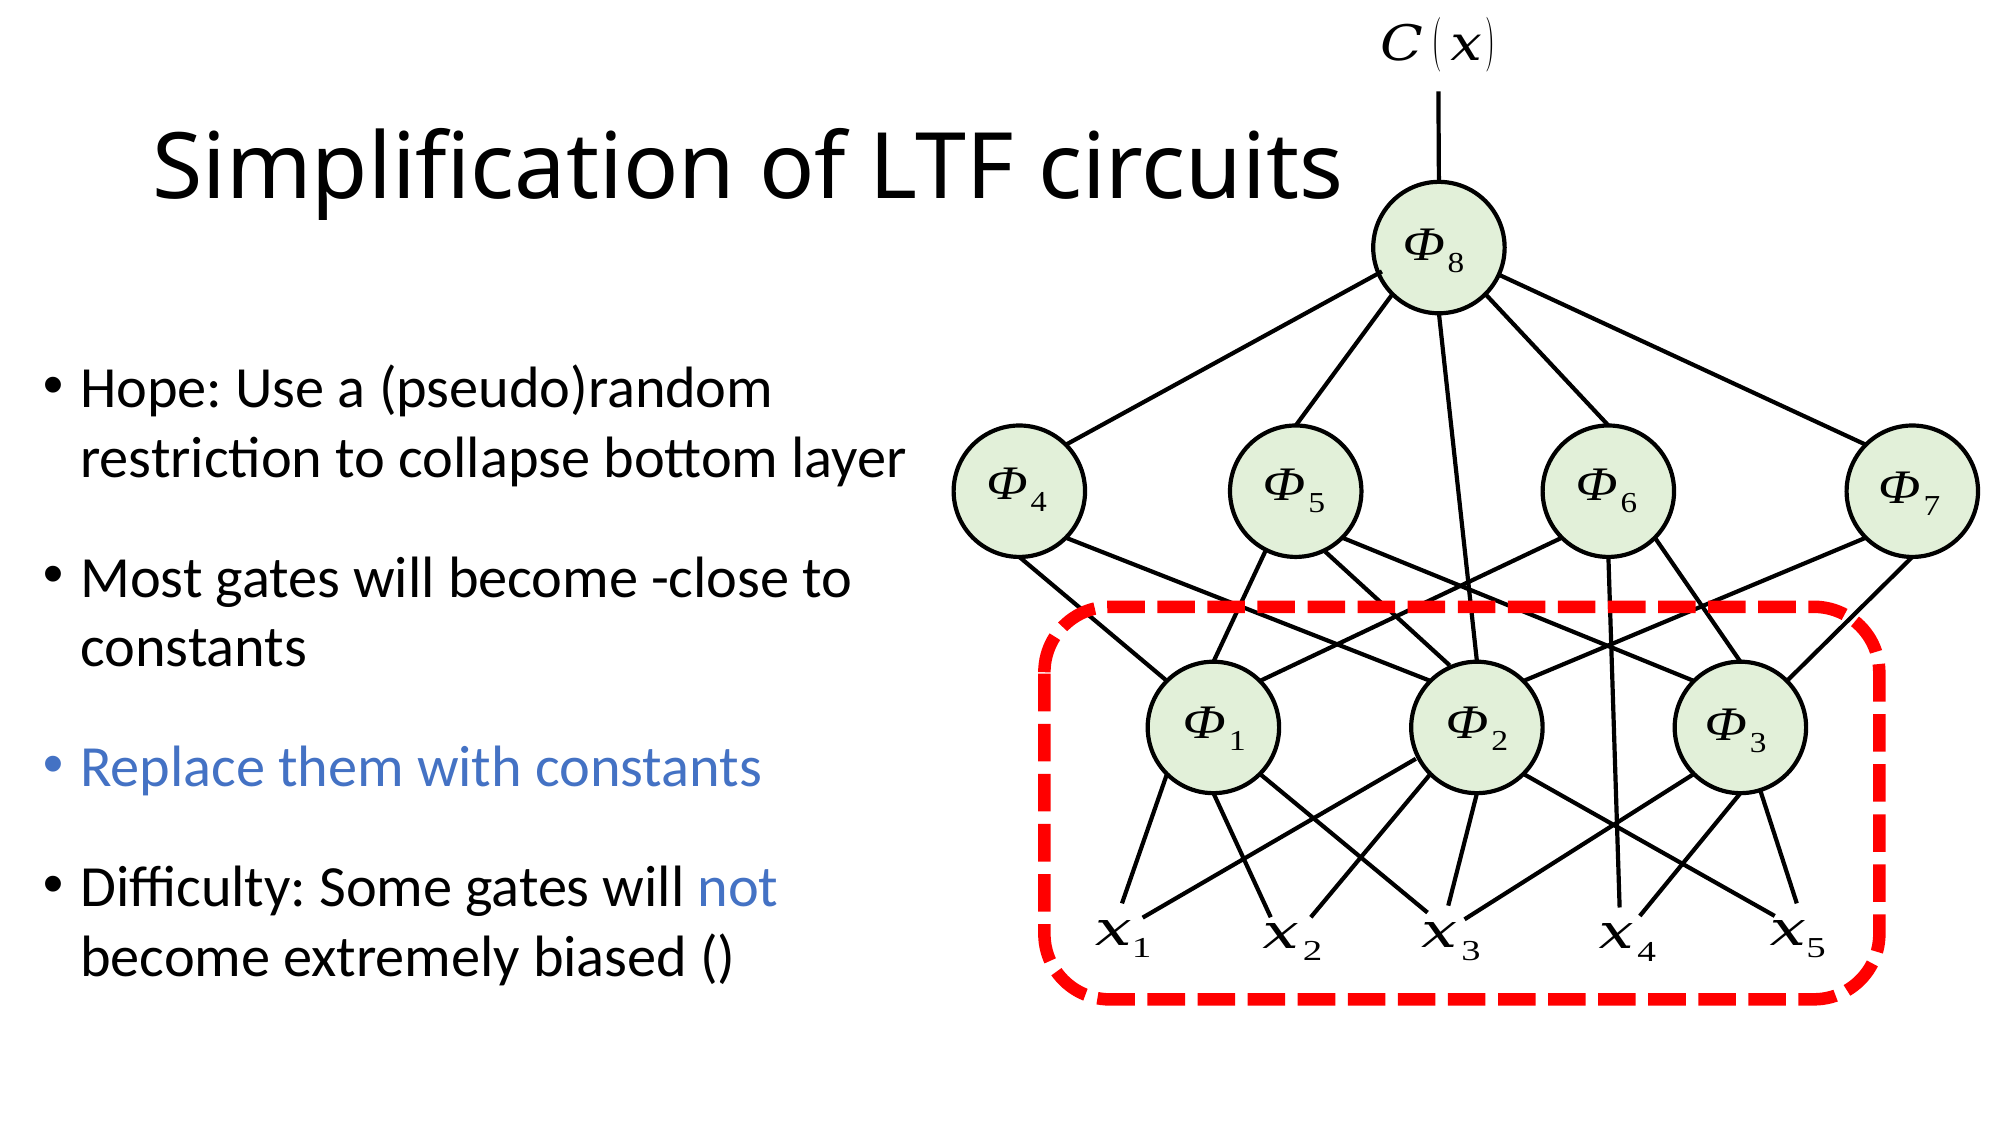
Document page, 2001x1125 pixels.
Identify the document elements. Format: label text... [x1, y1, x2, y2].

text_box [1052, 968, 1871, 1001]
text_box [953, 14, 1979, 968]
title Simplification of LTF circuits [137, 59, 953, 278]
